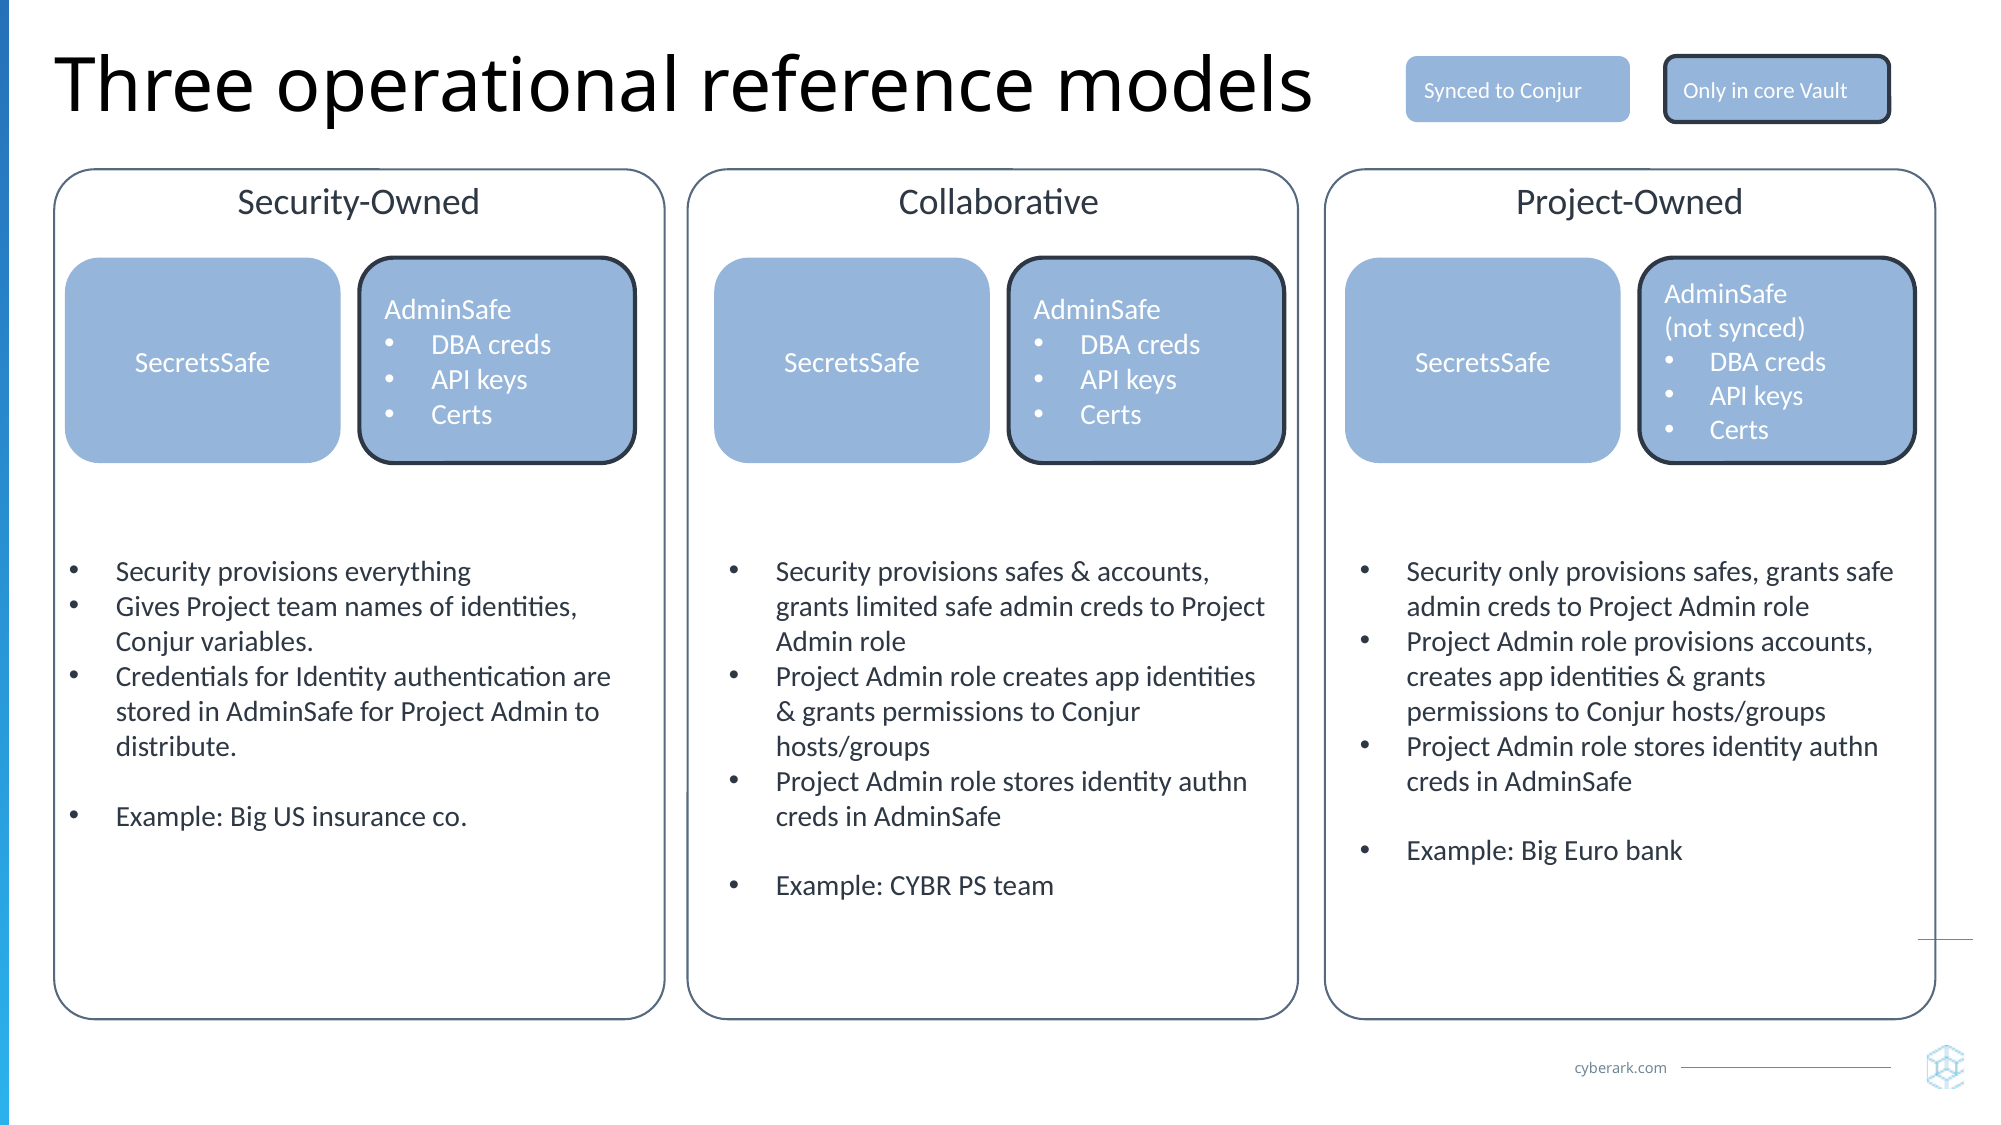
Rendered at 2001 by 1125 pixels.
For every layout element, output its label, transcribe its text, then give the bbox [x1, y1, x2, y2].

slide_number 12 [1758, 1077, 1944, 1108]
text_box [54, 169, 1936, 1020]
title Three operational reference models [54, 53, 1948, 120]
text_box Only in core Vault [1664, 55, 1891, 124]
text_box Synced to Conjur [1404, 55, 1632, 124]
